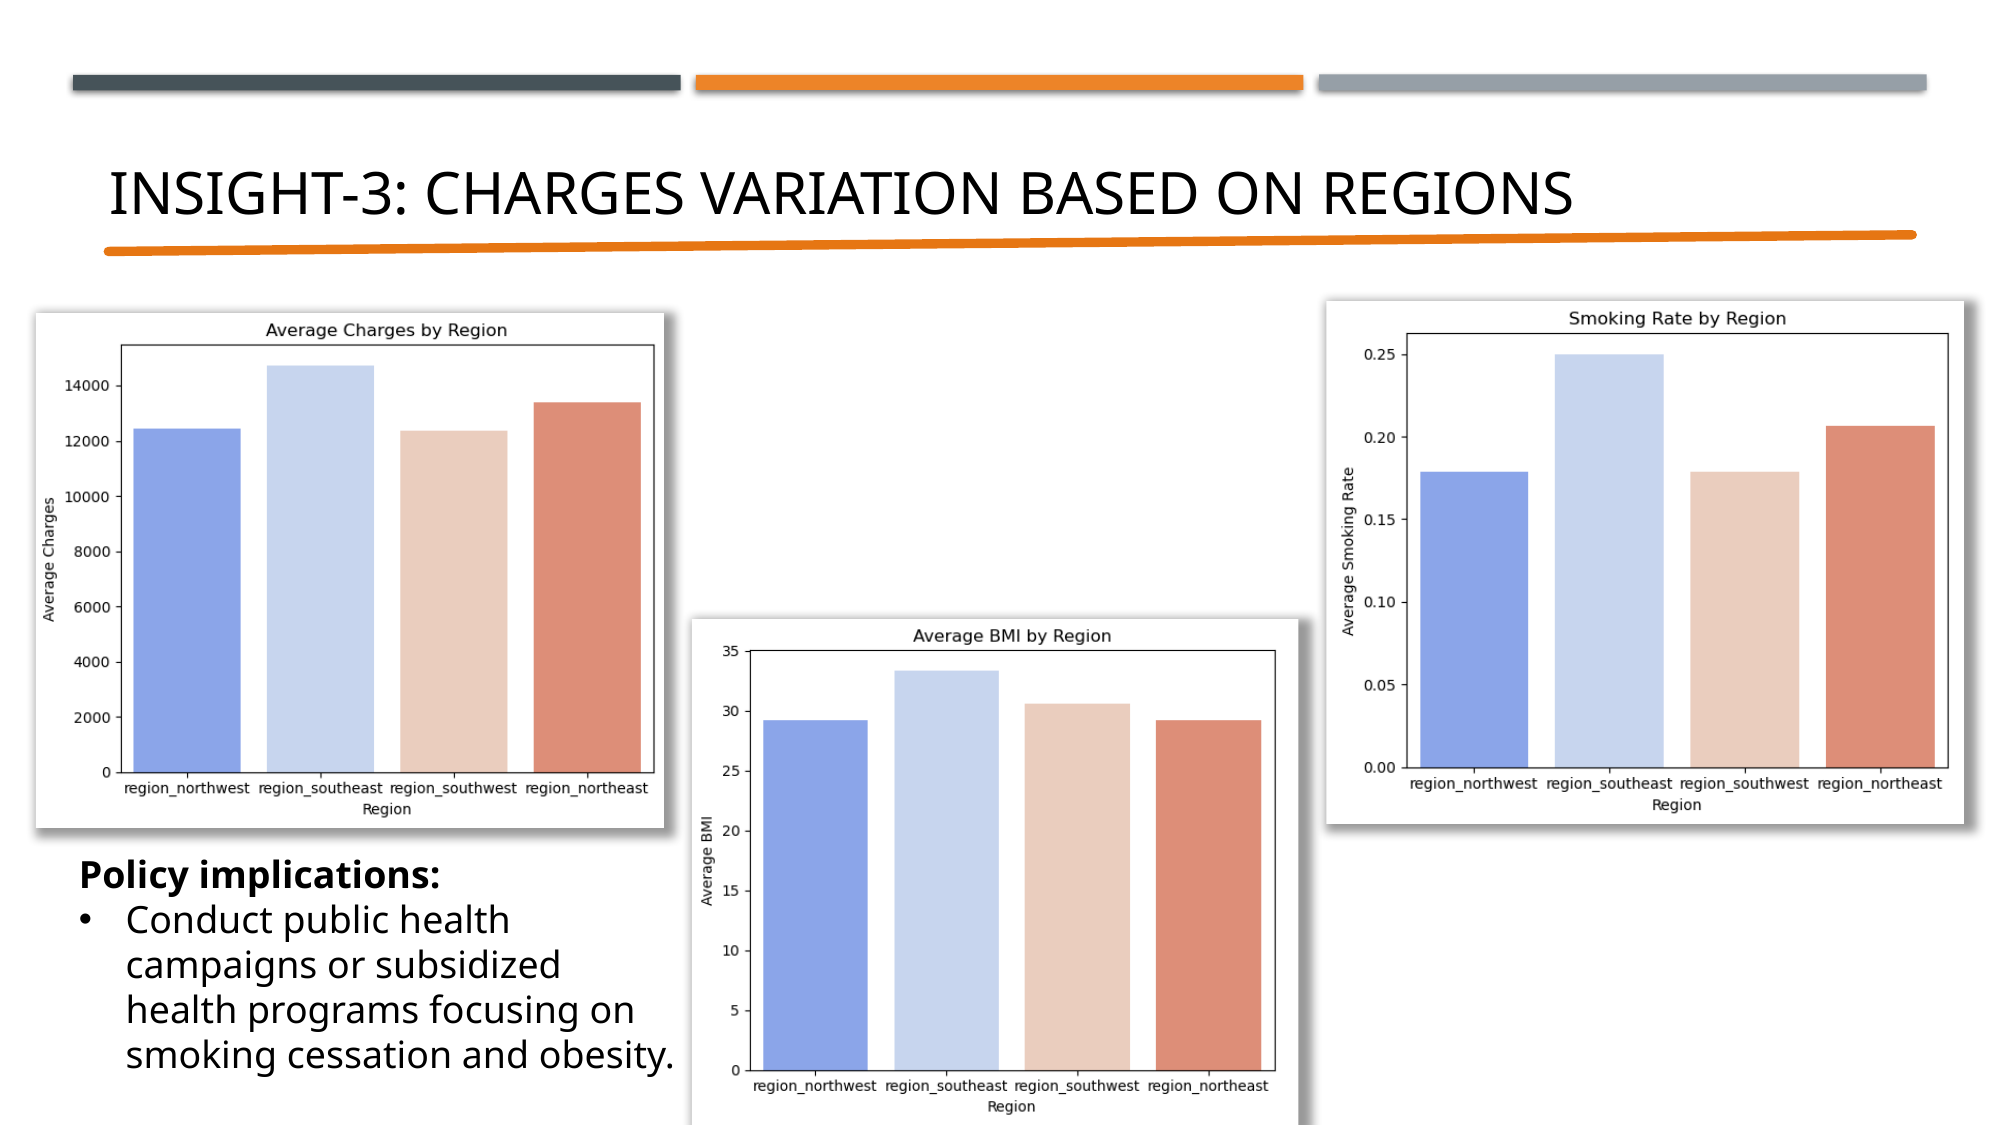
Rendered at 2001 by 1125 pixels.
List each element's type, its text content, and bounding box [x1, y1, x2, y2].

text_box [107, 234, 1913, 252]
picture [35, 312, 665, 829]
picture [1325, 300, 1965, 825]
text_box Policy implications: Conduct public health campaigns or subsidized health programs focusing on smoking cessation and obesity. [64, 844, 685, 1084]
title Insight-3: Charges variation based on regions [94, 119, 1904, 235]
picture [691, 618, 1299, 1125]
